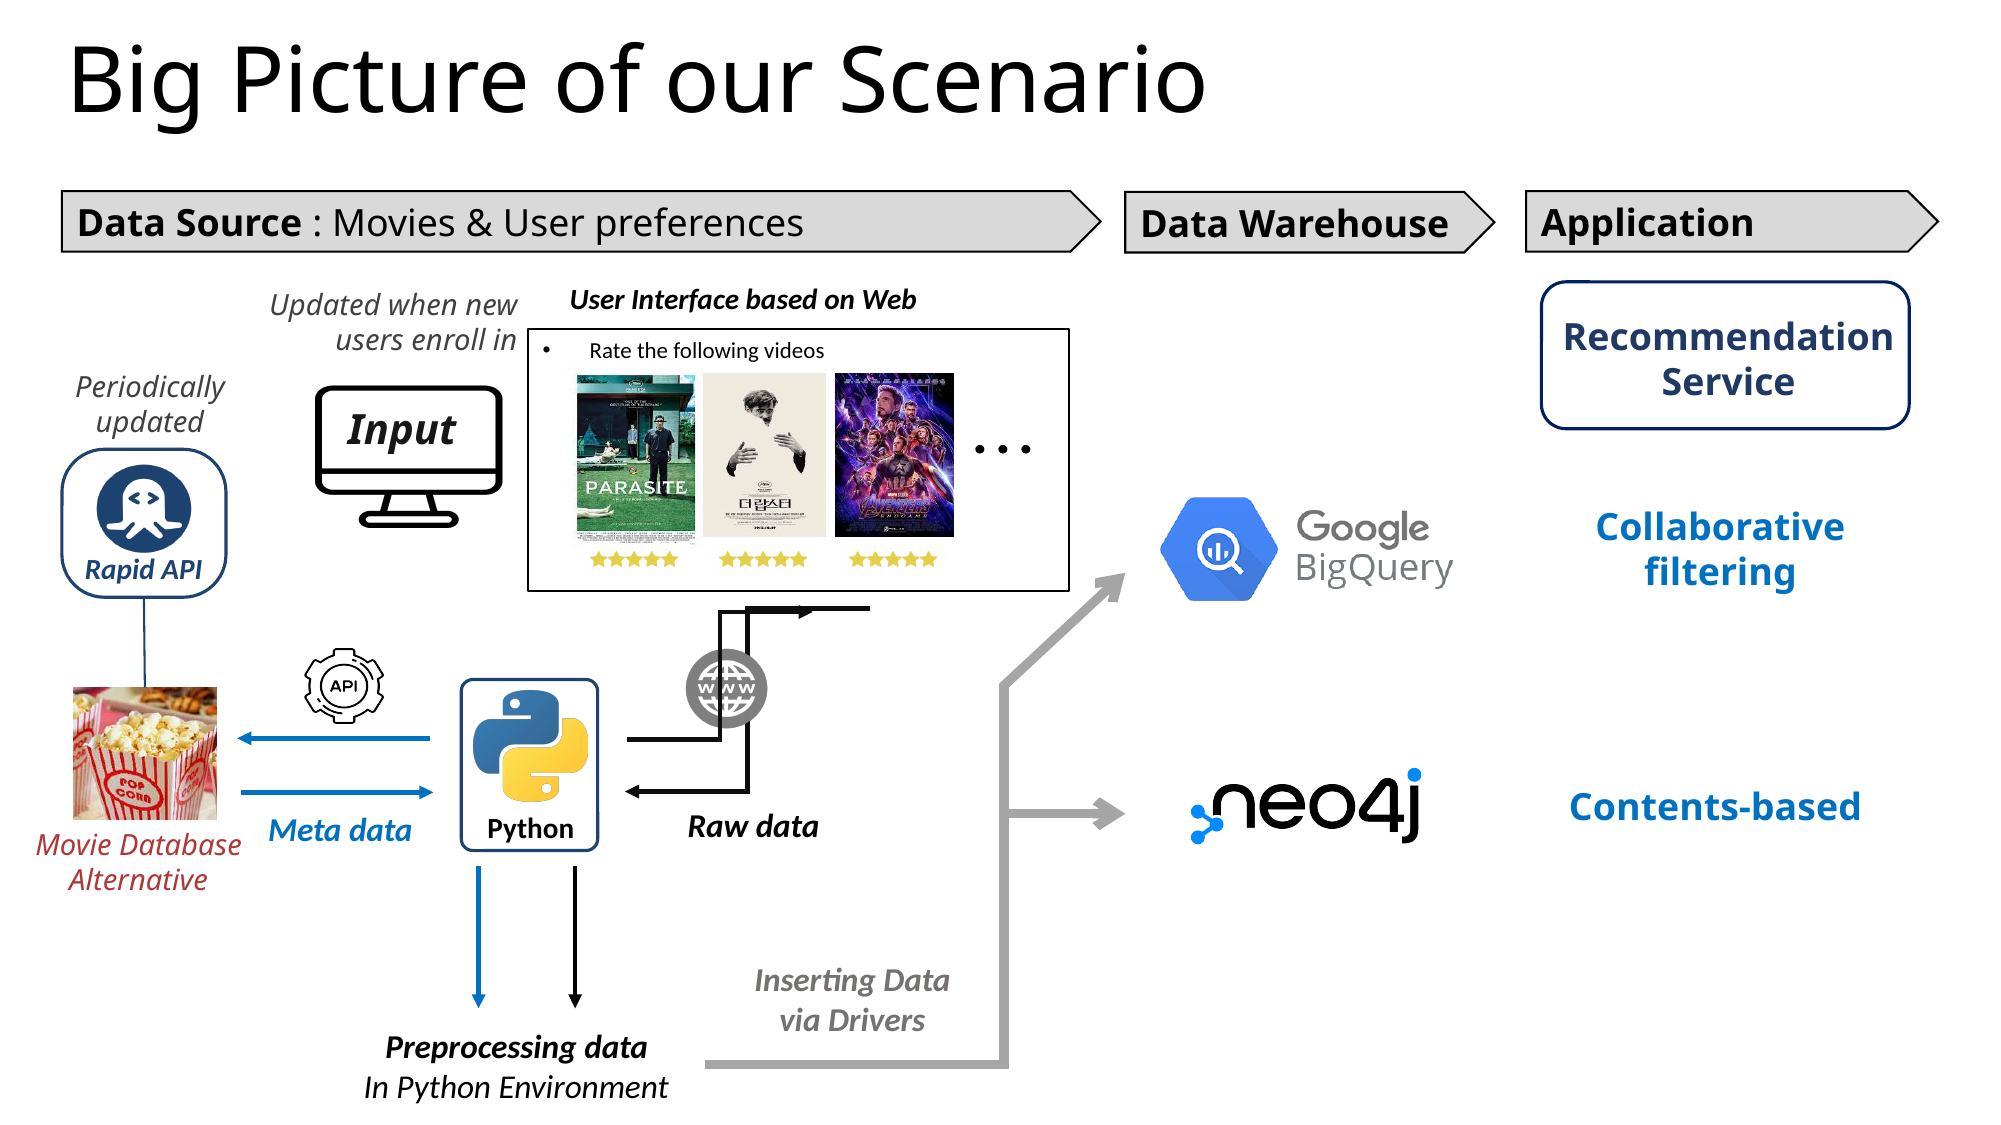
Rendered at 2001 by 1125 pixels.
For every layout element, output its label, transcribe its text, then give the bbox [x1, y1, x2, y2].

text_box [510, 273, 1069, 592]
text_box Collaborative filtering [1532, 495, 1910, 601]
text_box Preprocessing data In Python Environment [306, 1018, 727, 1113]
picture [1113, 467, 1499, 631]
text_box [57, 449, 230, 598]
text_box Contents-based [1540, 775, 1901, 836]
text_box Updated when new users enroll in [227, 278, 510, 364]
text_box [1002, 572, 1126, 688]
picture [280, 359, 537, 554]
text_box Application [1525, 190, 1940, 253]
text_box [237, 648, 434, 854]
text_box Data Source : Movies & User preferences [60, 190, 1103, 253]
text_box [627, 611, 813, 740]
text_box Raw data [648, 796, 859, 852]
text_box Recommendation Service [1909, 305, 1918, 411]
picture [1187, 761, 1425, 851]
text_box Data Warehouse [1124, 190, 1496, 254]
text_box [1541, 281, 1910, 429]
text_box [625, 608, 870, 792]
text_box Movie Database Alternative [0, 818, 299, 904]
text_box Big Picture of our Scenario [51, 20, 1542, 145]
text_box Periodically updated [21, 360, 279, 446]
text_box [448, 679, 614, 851]
text_box Inserting Data via Drivers [700, 950, 999, 1046]
picture [73, 687, 217, 820]
